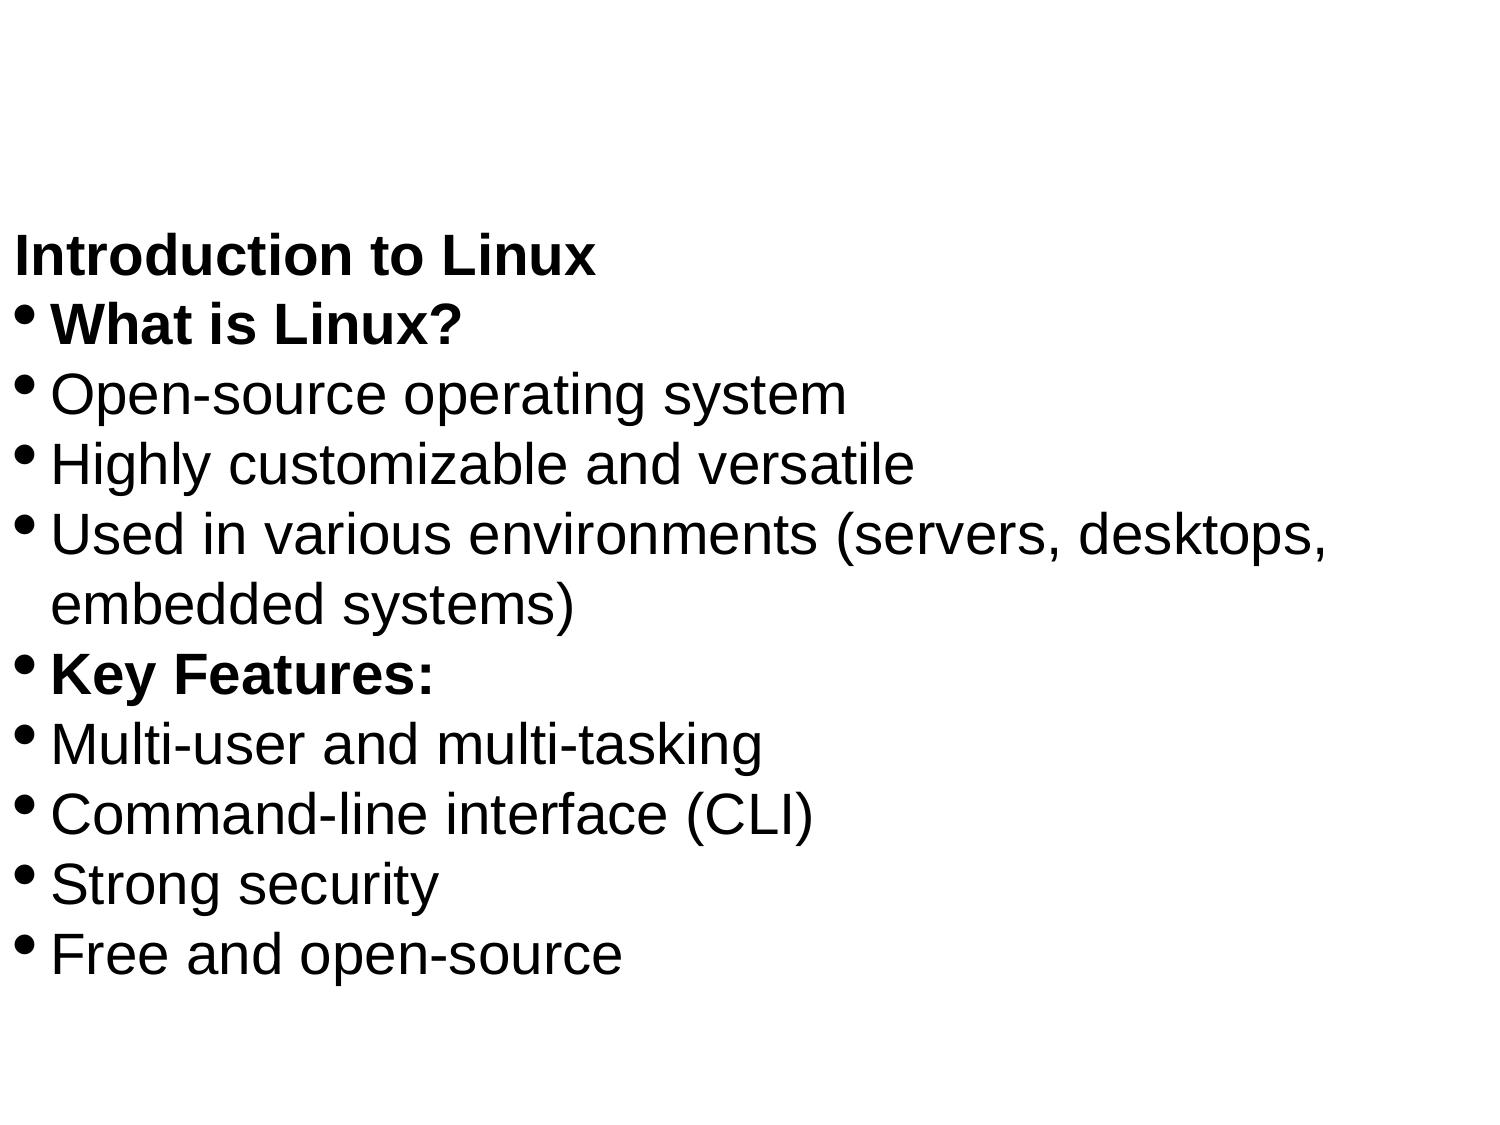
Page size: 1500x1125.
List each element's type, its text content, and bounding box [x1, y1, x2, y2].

text_box Introduction to Linux What is Linux? Open-source operating system Highly customizable and versatile Used in various environments (servers, desktops, embedded systems) Key Features: Multi-user and multi-tasking Command-line interface (CLI) Strong security Free and open-source [0, 191, 1500, 1012]
